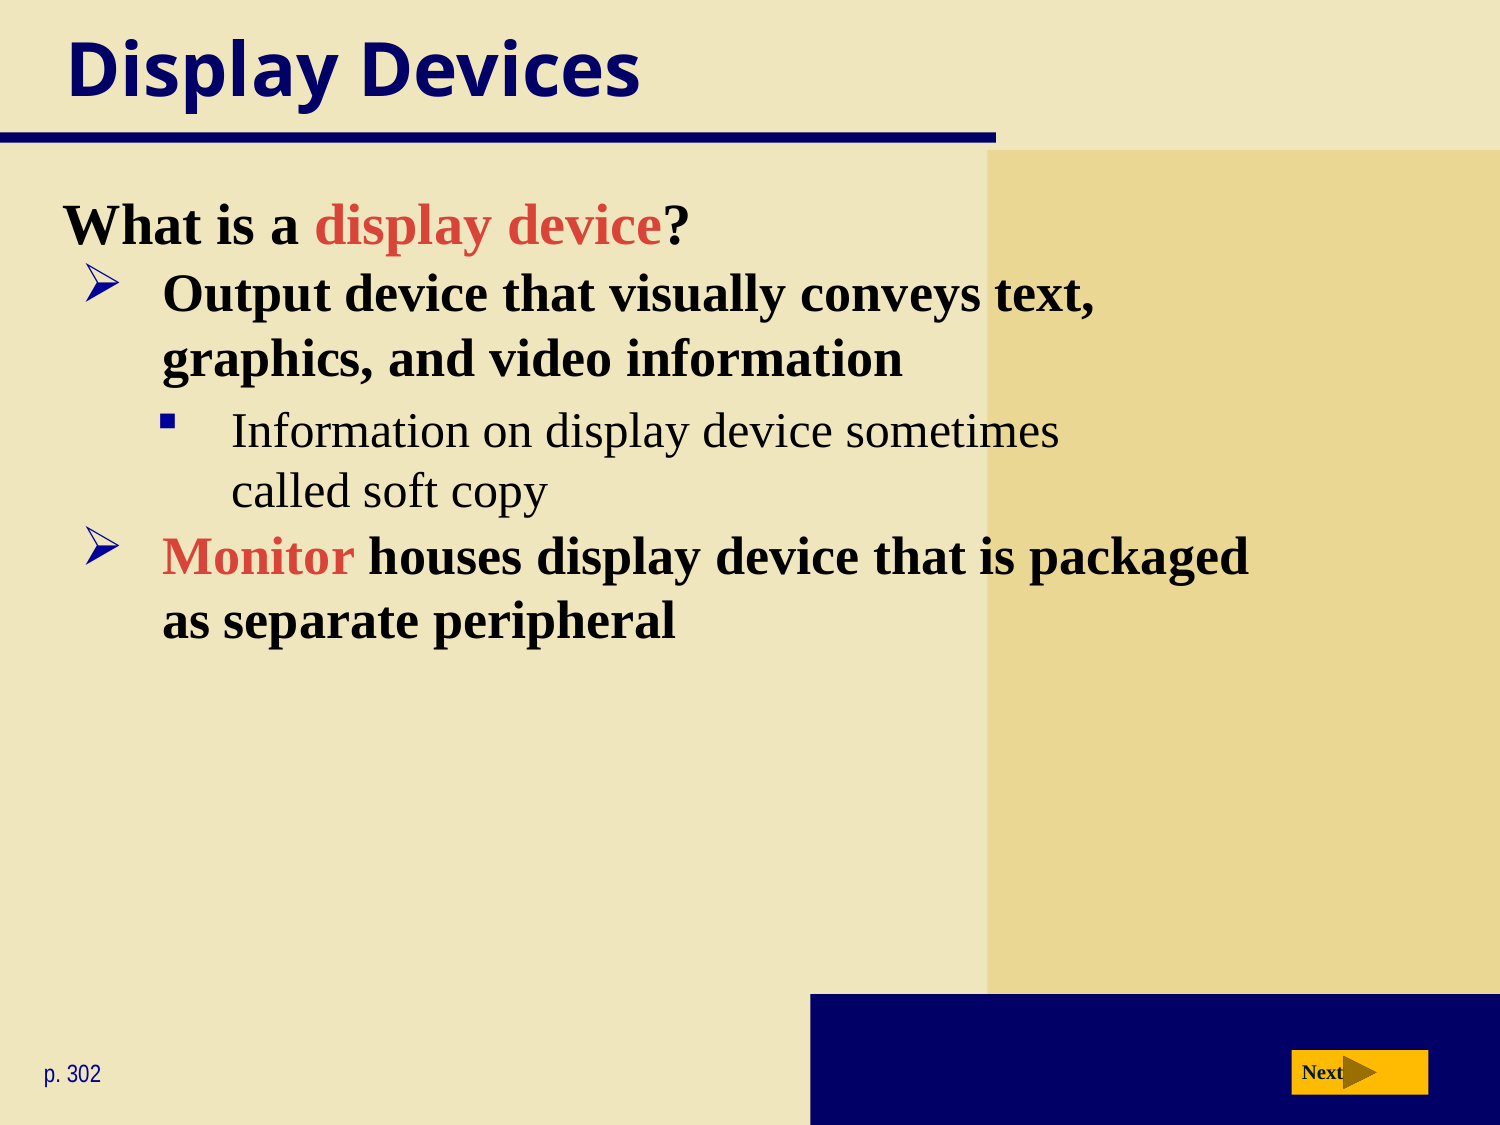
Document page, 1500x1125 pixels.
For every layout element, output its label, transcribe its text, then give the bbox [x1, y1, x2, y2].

title Display Devices [49, 0, 1459, 133]
list What is a display device? [47, 178, 797, 249]
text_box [1286, 1049, 1429, 1095]
text_box p. 302 [29, 1050, 284, 1095]
text_box Output device that visually conveys text, graphics, and video information Information on display device sometimes called soft copy Monitor houses display device that is packaged as separate peripheral [47, 249, 1313, 1031]
